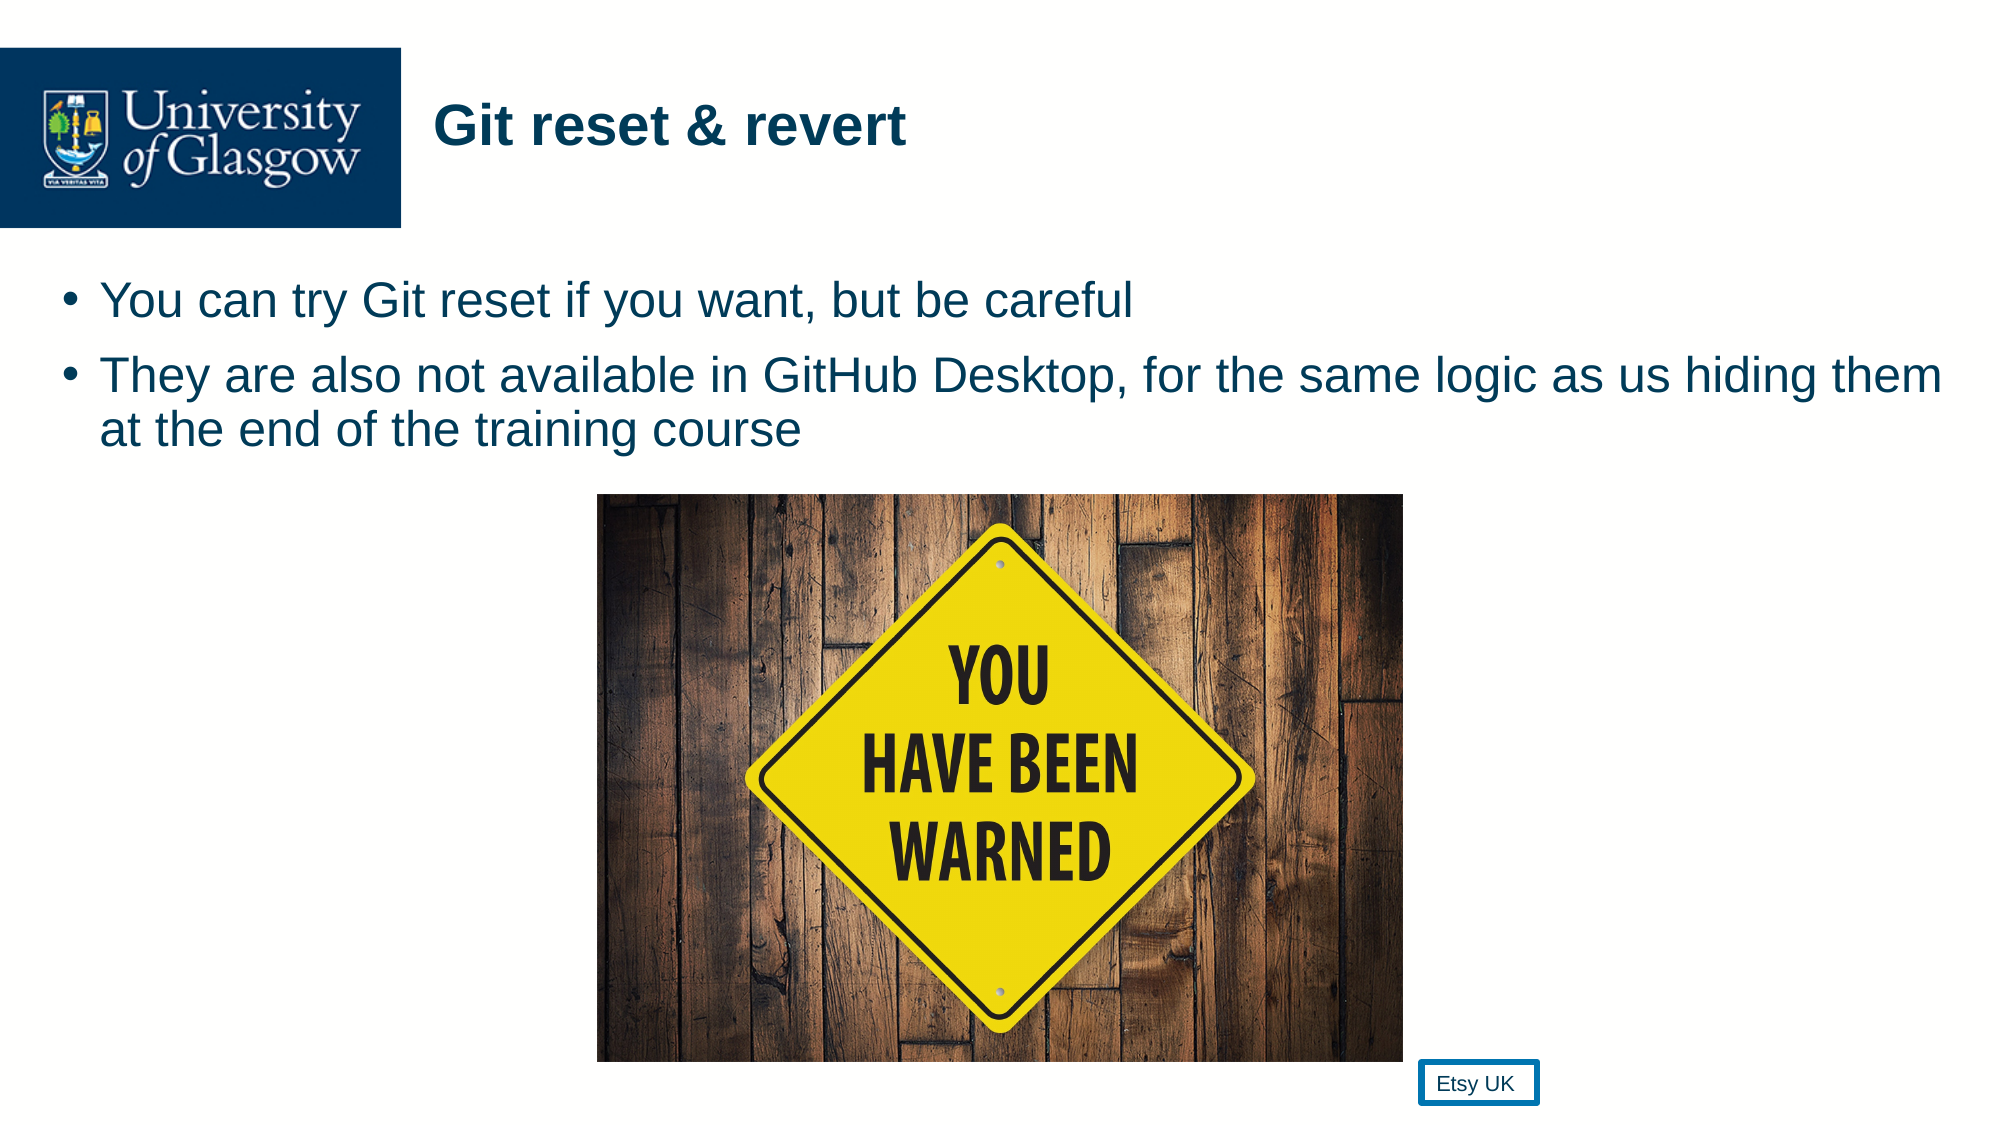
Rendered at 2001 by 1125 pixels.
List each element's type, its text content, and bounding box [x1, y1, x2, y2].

title Git reset & revert [418, 87, 1930, 234]
text_box Etsy UK [1421, 1061, 1538, 1103]
picture [0, 0, 2000, 1125]
list You can try Git reset if you want, but be careful They are also not available in GitHub Desktop, for the same logic as us hiding them at the end of the training course [46, 266, 1968, 1106]
